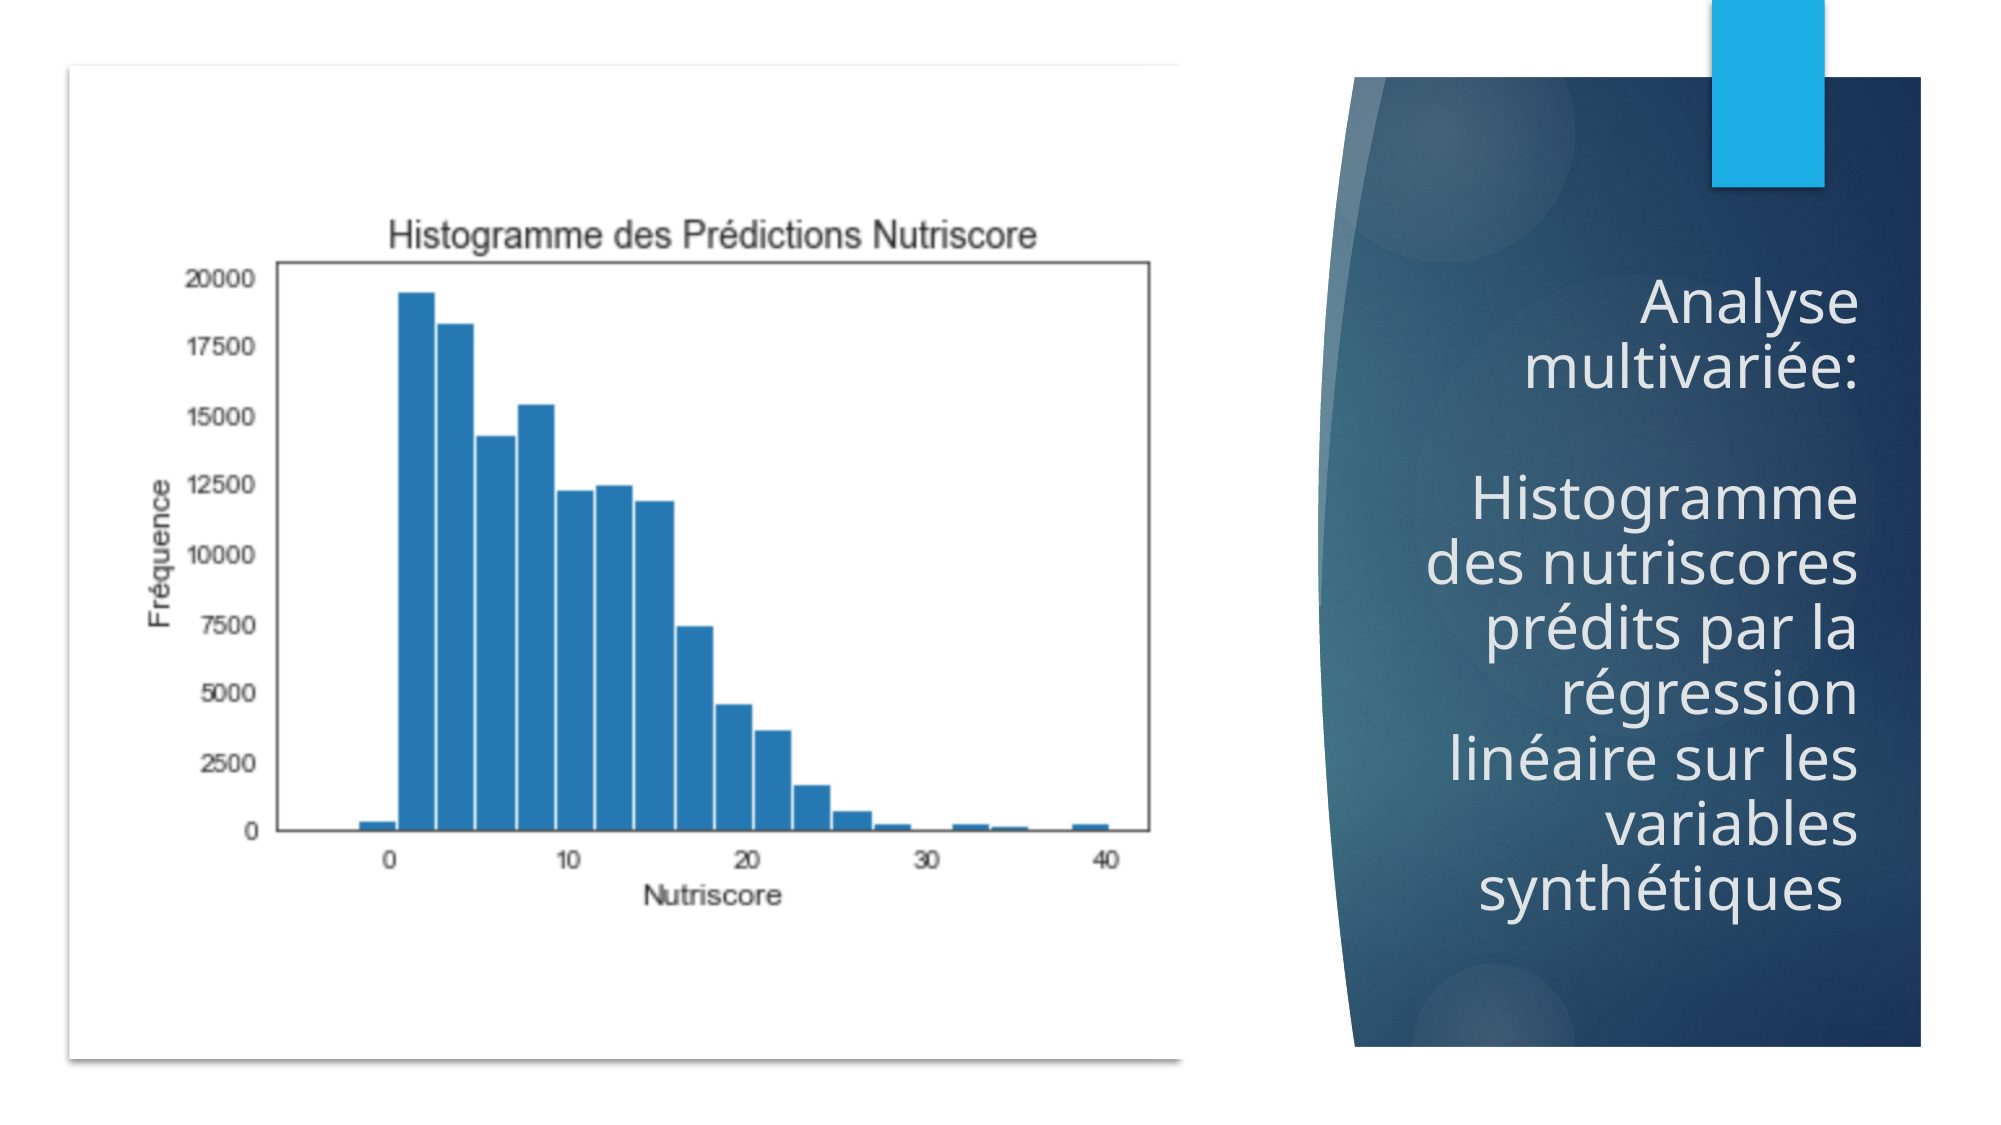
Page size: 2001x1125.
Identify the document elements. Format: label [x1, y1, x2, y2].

text_box [69, 64, 1367, 1060]
list [119, 195, 1183, 930]
text_box [0, 0, 2000, 1125]
